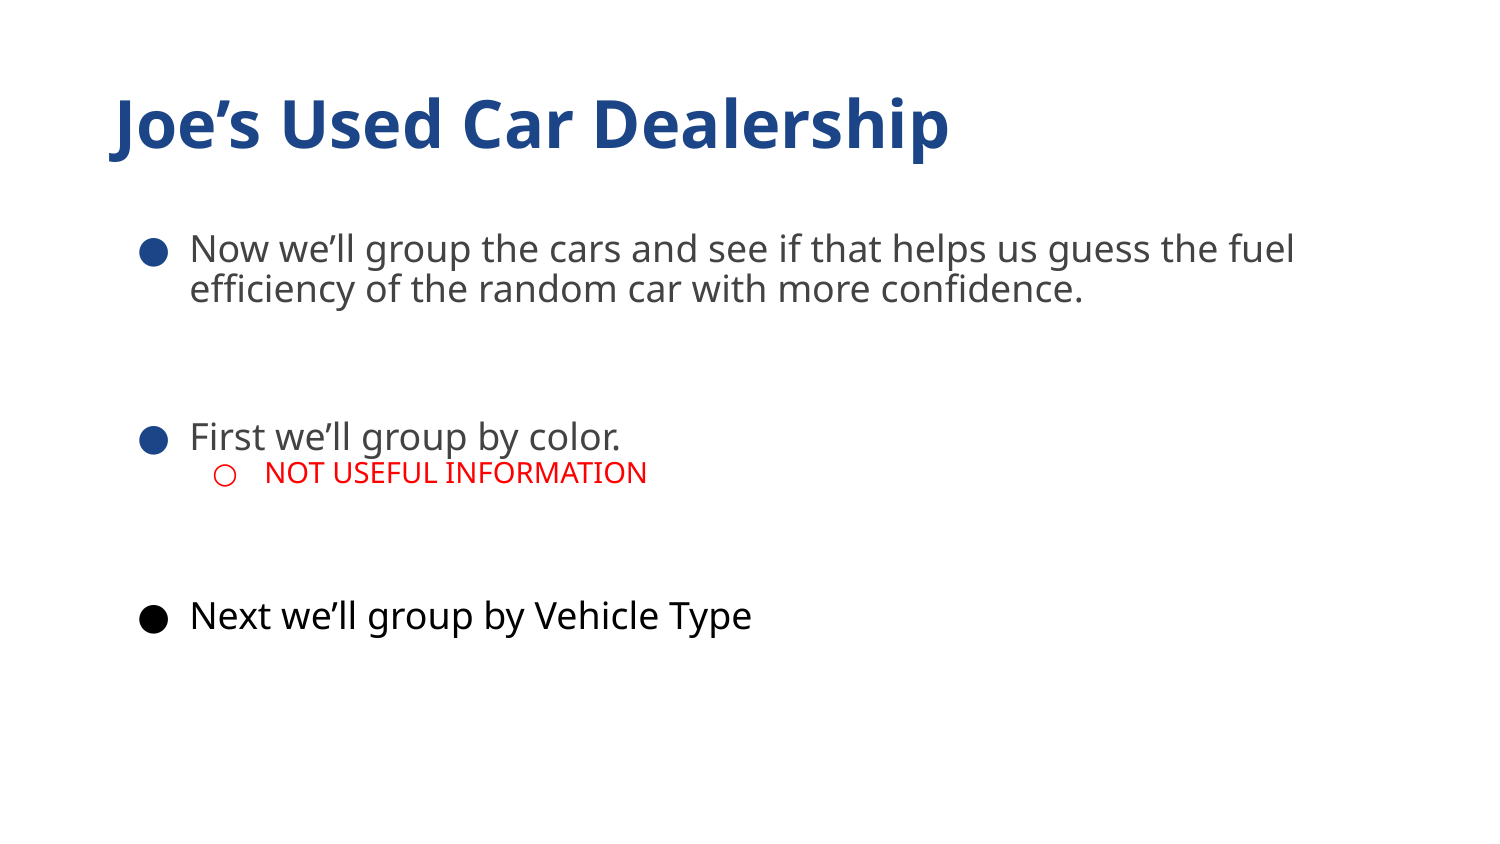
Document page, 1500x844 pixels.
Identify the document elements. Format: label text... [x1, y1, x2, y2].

title Joe’s Used Car Dealership [103, 44, 1397, 208]
list Now we’ll group the cars and see if that helps us guess the fuel efficiency of the random car with more confidence. First we’ll group by color. NOT USEFUL INFORMATION Next we’ll group by Vehicle Type [103, 224, 1397, 760]
